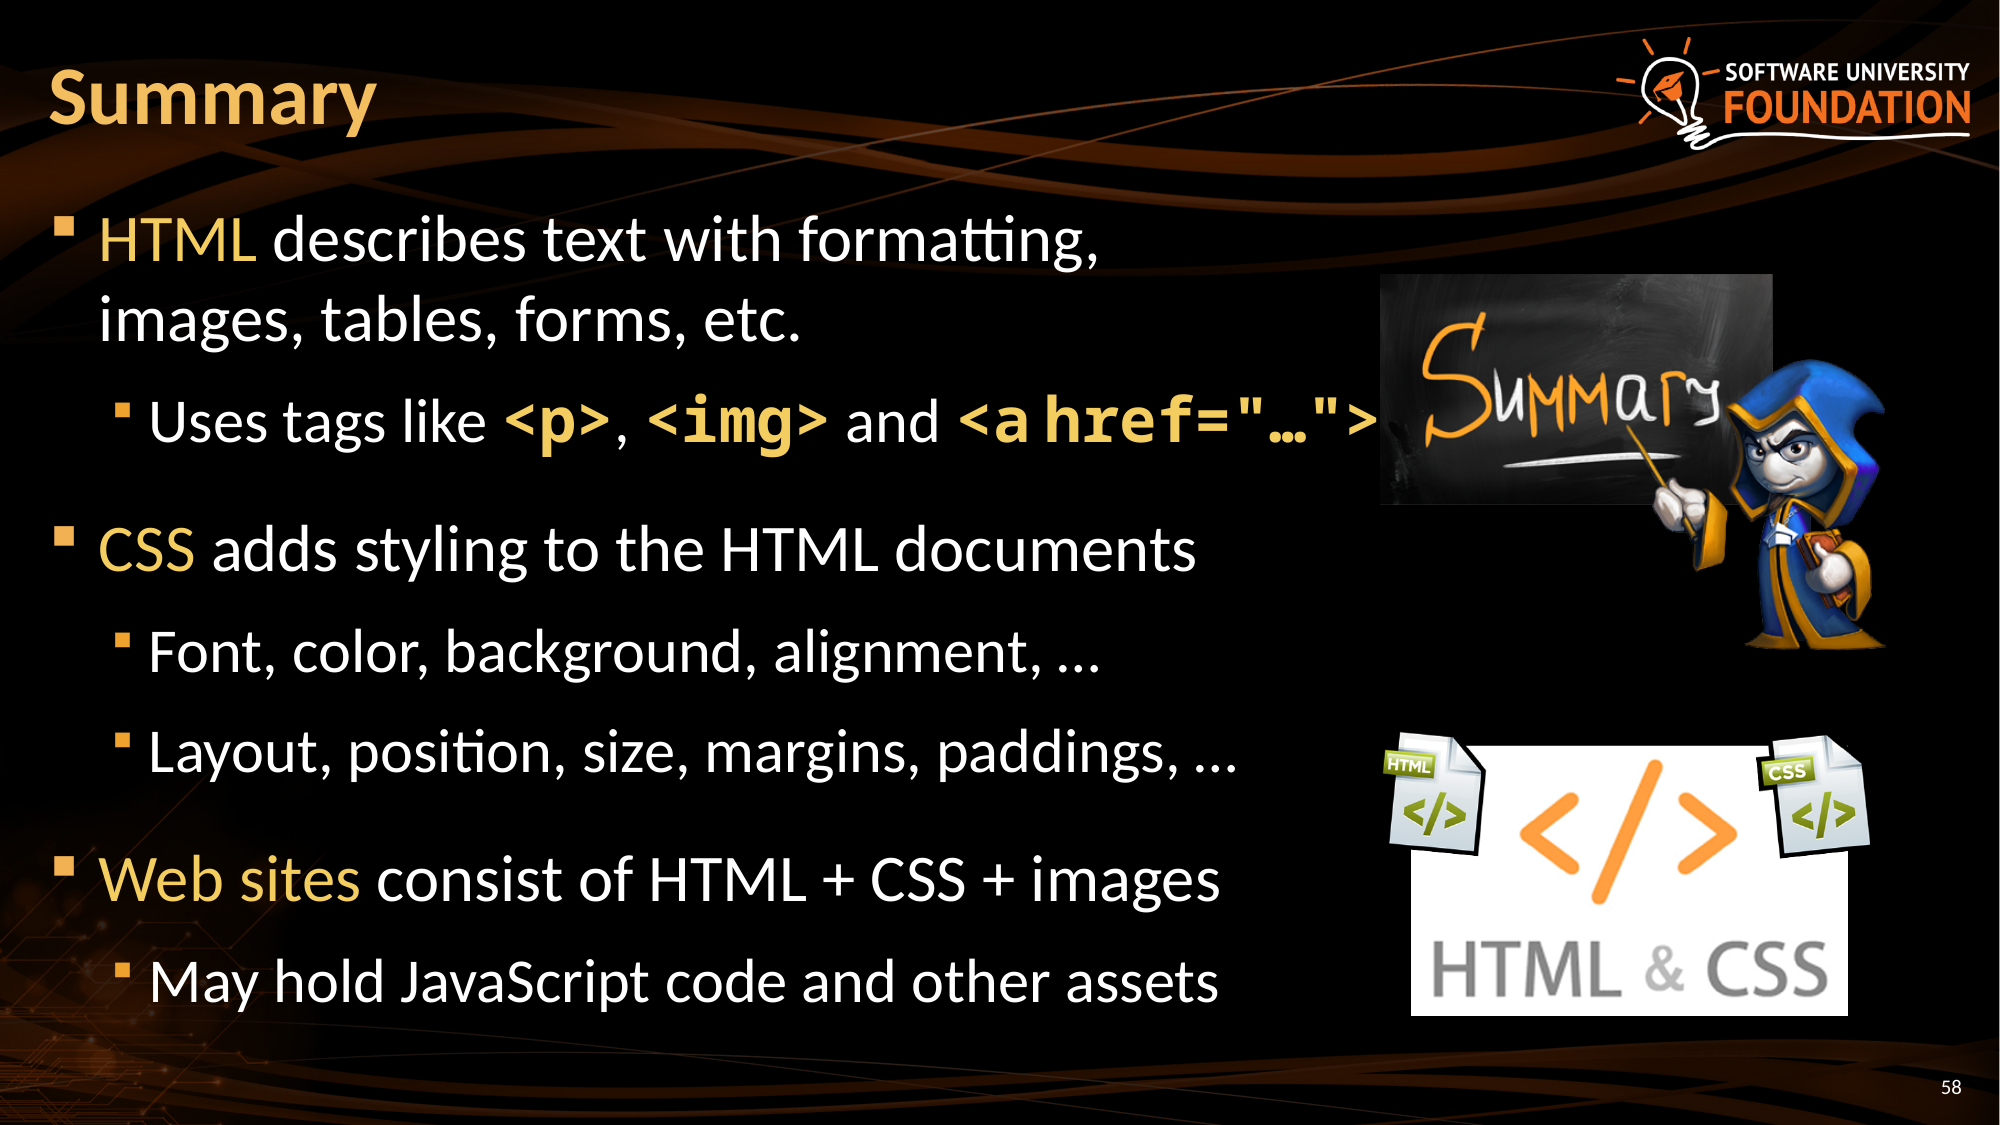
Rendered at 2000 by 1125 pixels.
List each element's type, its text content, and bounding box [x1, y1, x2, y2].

list HTML describes text with formatting, images, tables, forms, etc. Uses tags like <p>, <img> and <a href="…"> CSS adds styling to the HTML documents Font, color, background, alignment, … Layout, position, size, margins, paddings, … Web sites consist of HTML + CSS + images May hold JavaScript code and other assets [31, 188, 1968, 1103]
title Summary [30, 6, 1602, 189]
picture [0, 0, 2000, 1125]
